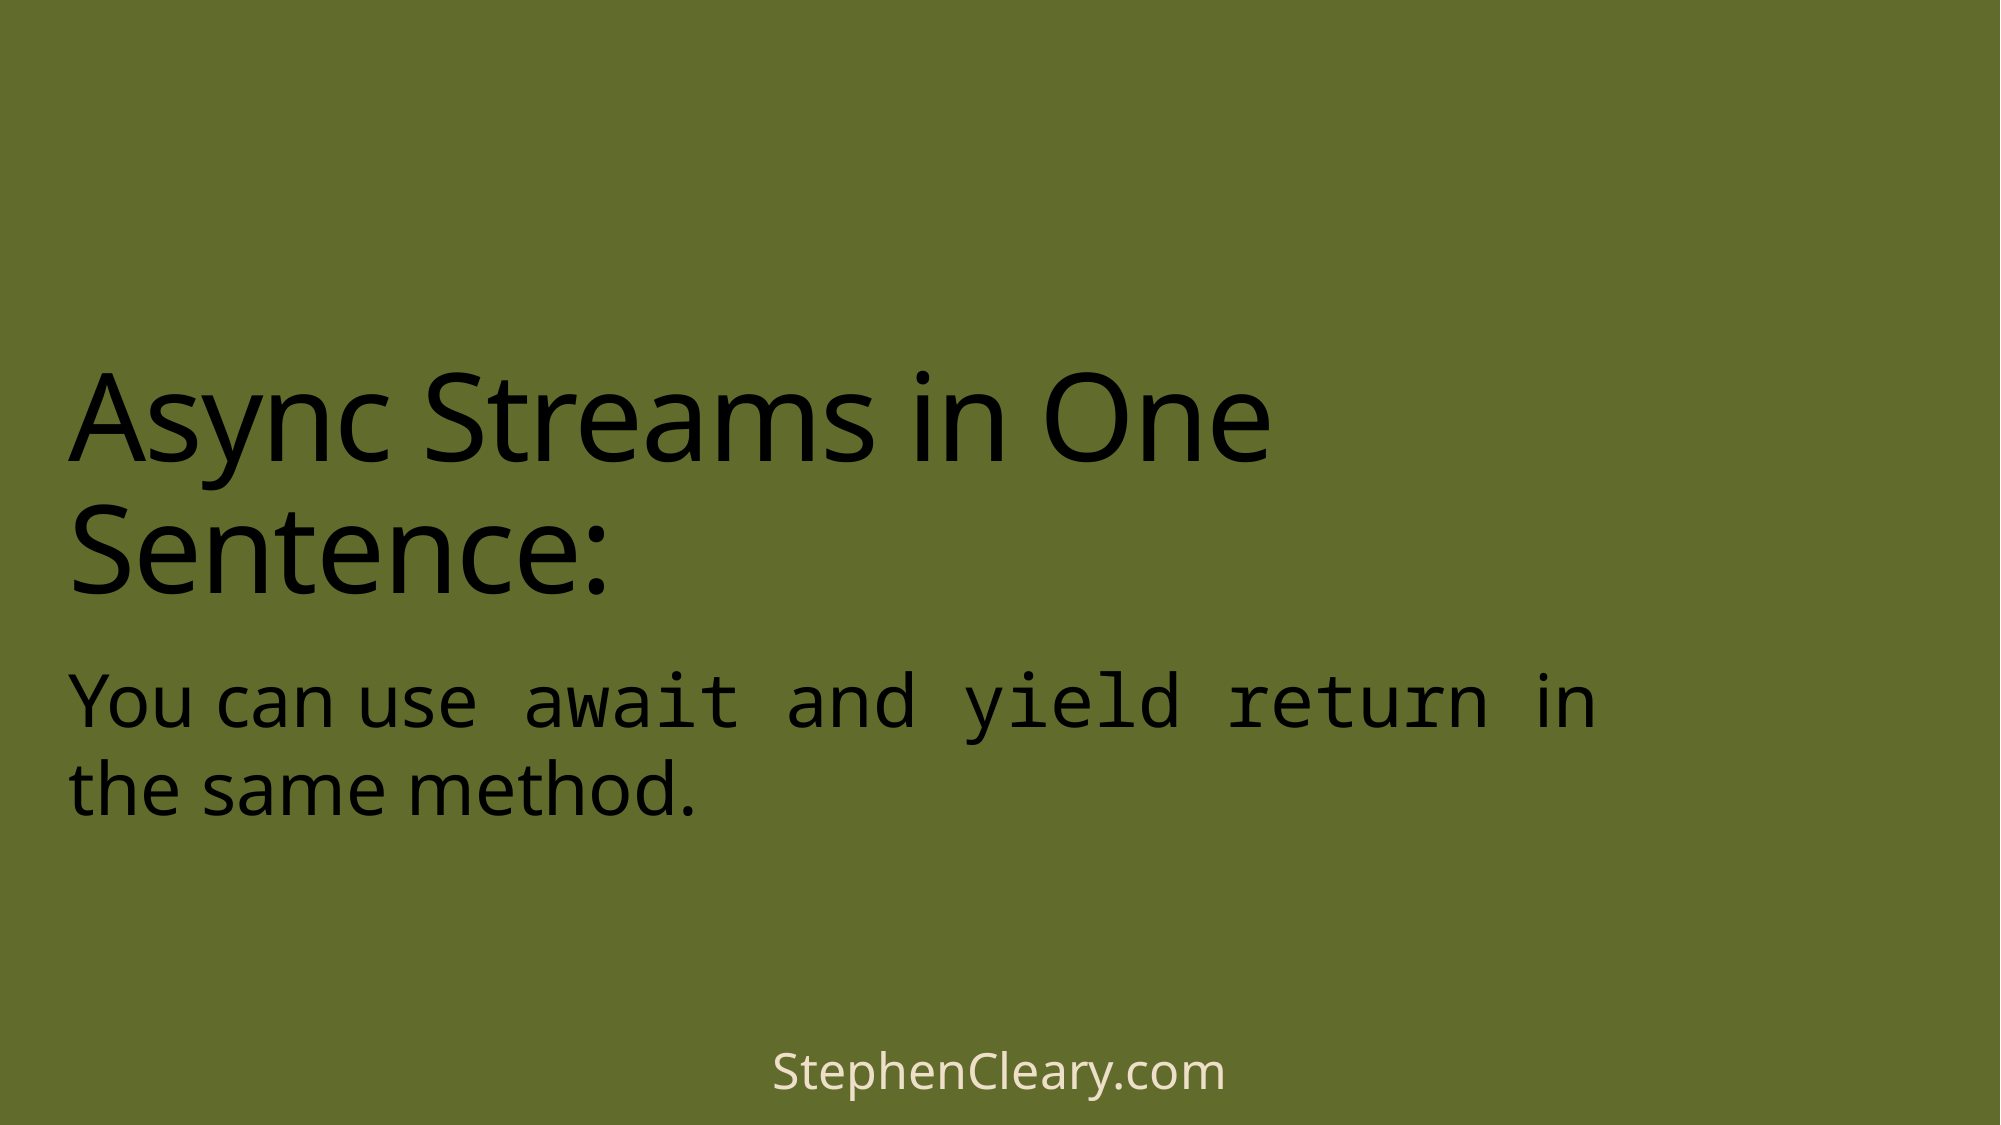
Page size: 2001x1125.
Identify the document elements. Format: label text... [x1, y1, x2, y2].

list You can use await and yield return in the same method. [44, 636, 1662, 931]
title Async Streams in One Sentence: [44, 340, 1662, 636]
